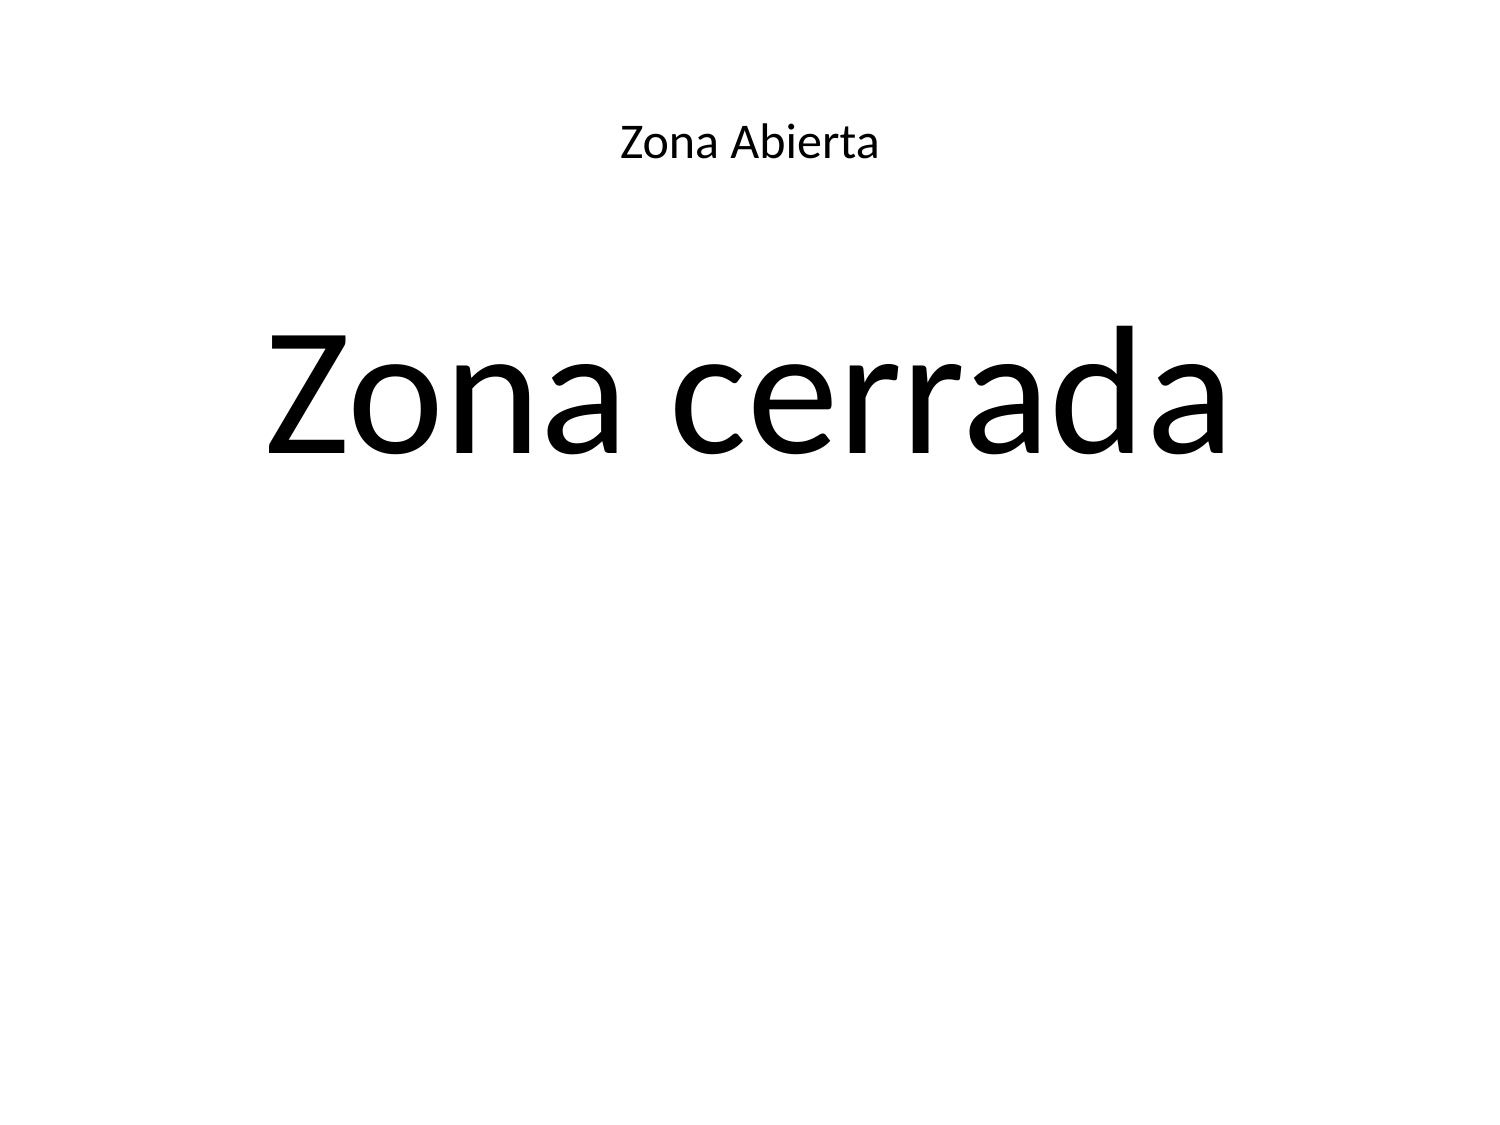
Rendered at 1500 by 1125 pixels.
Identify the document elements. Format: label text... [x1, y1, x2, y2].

list Zona cerrada [75, 262, 1425, 1005]
title Zona Abierta [75, 45, 1425, 233]
